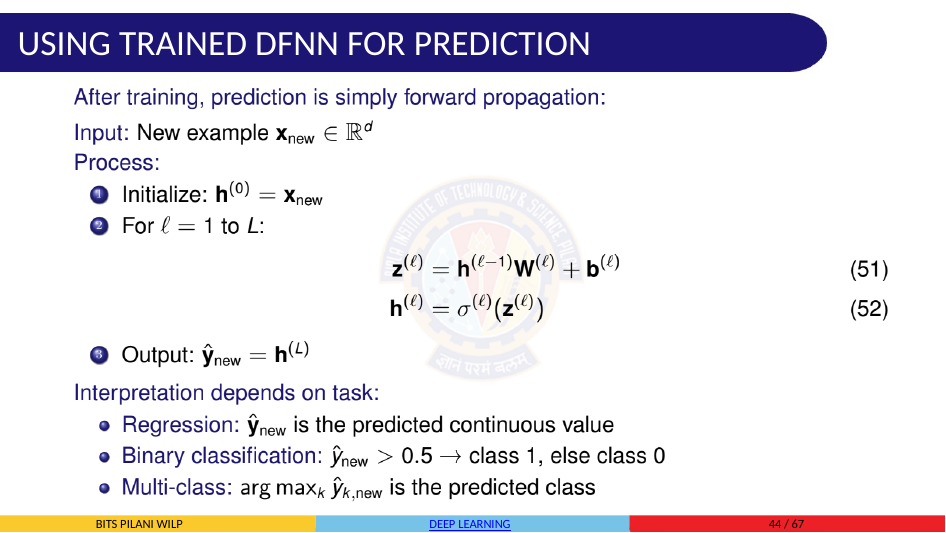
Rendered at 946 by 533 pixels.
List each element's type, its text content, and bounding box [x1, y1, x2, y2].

picture [0, 13, 945, 515]
title Using Trained DFNN for Prediction [15, 17, 886, 110]
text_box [0, 515, 946, 531]
